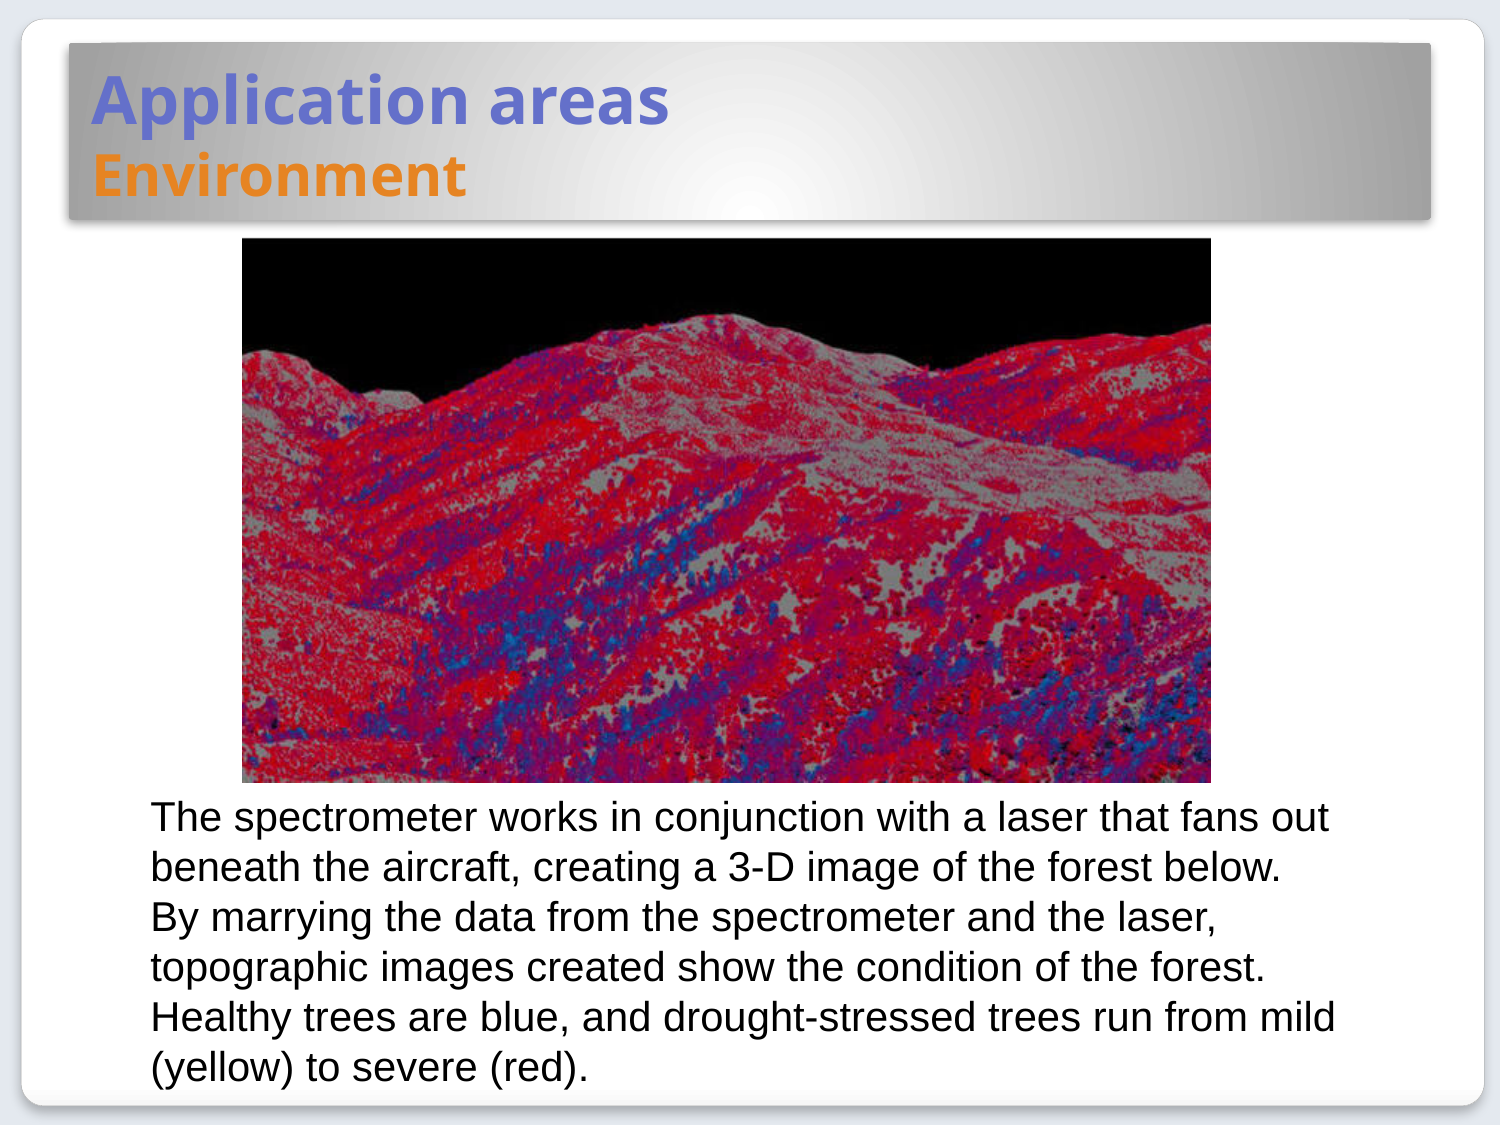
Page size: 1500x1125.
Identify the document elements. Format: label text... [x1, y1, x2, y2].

picture [241, 237, 1211, 783]
text_box The spectrometer works in conjunction with a laser that fans out beneath the aircraft, creating a 3-D image of the forest below. By marrying the data from the spectrometer and the laser, topographic images created show the condition of the forest. Healthy trees are blue, and drought-stressed trees run from mild (yellow) to severe (red). [135, 782, 1400, 1098]
title Application areas Environment [76, 42, 1420, 216]
